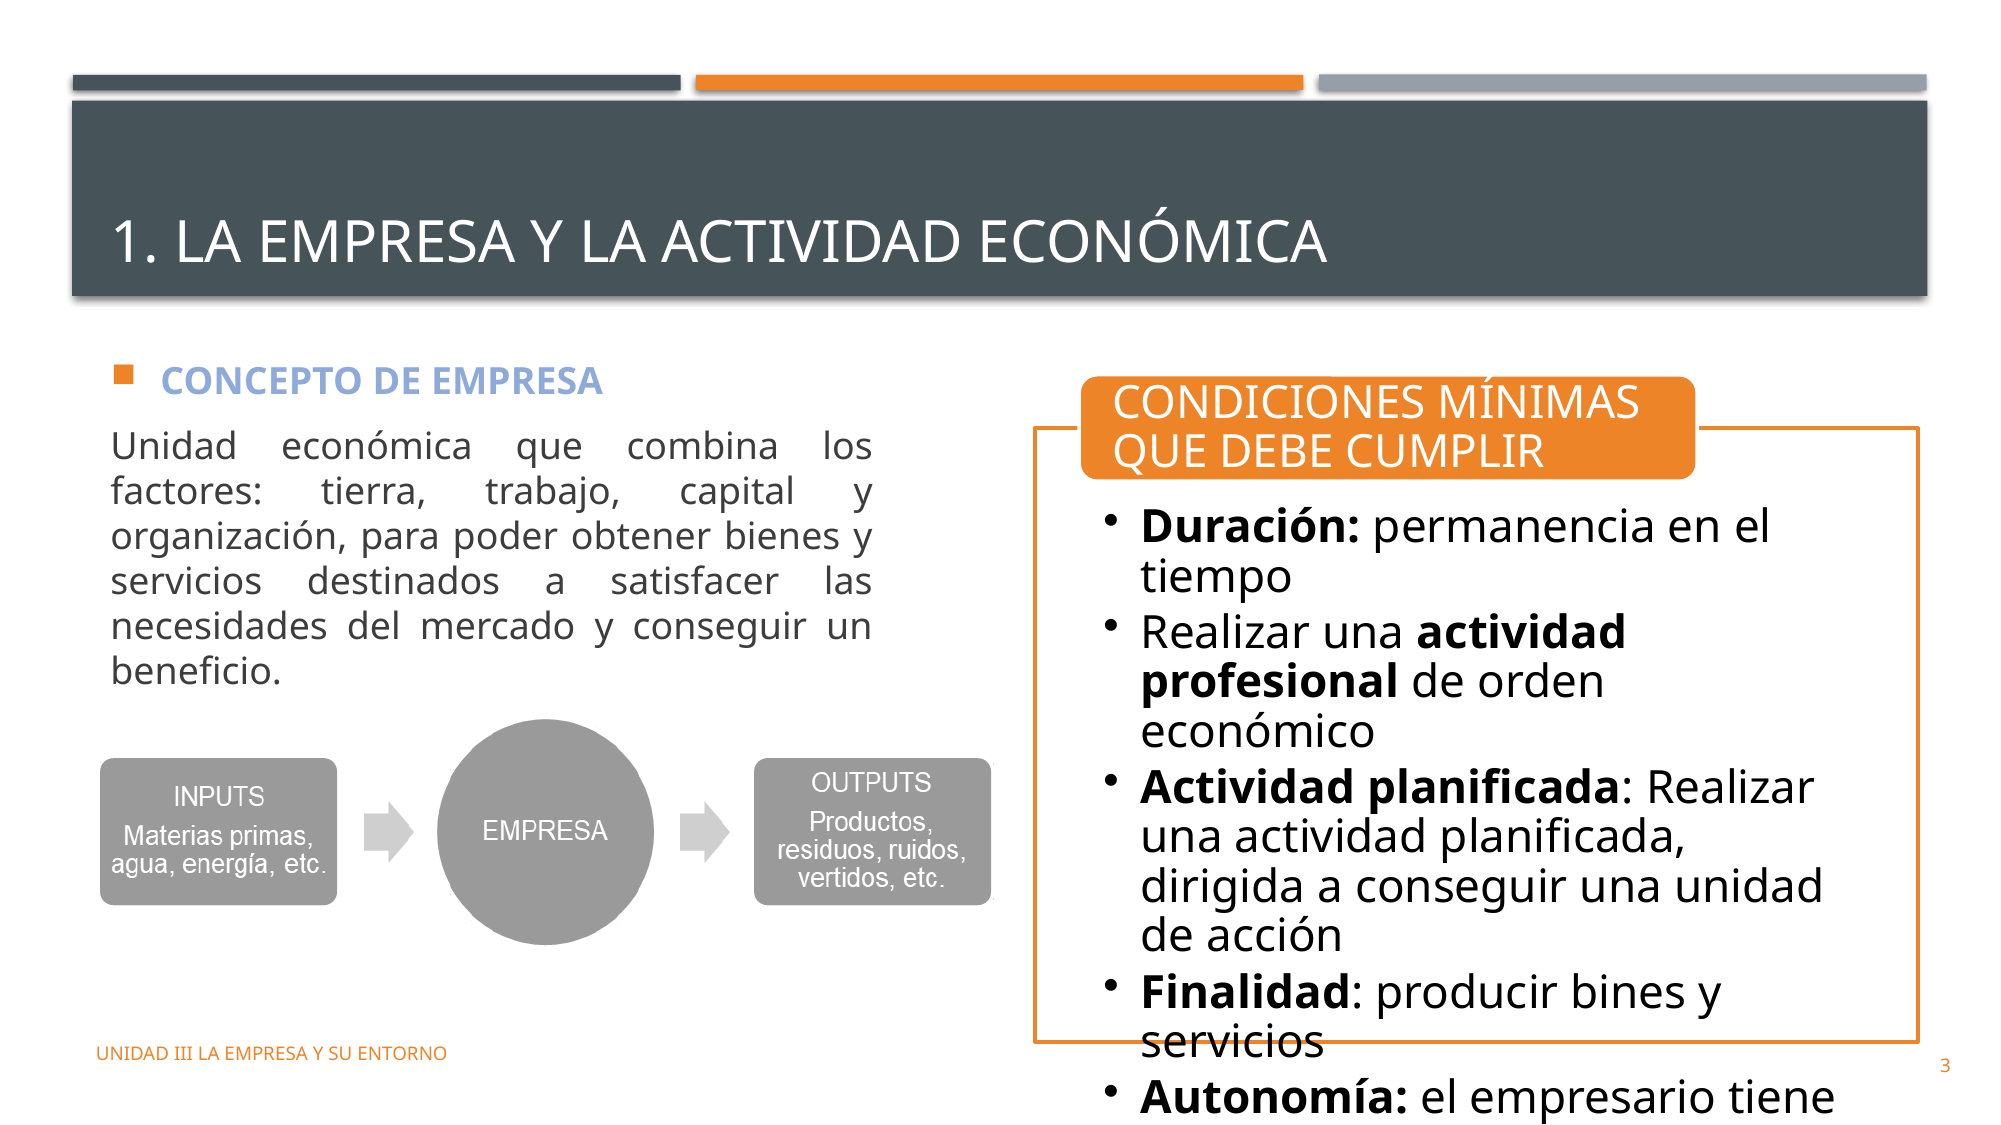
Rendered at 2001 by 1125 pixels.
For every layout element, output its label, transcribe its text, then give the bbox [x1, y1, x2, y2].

list CONCEPTO DE EMPRESA Unidad económica que combina los factores: tierra, trabajo, capital y organización, para poder obtener bienes y servicios destinados a satisfacer las necesidades del mercado y conseguir un beneficio. [95, 308, 889, 708]
slide_number 3 [1833, 1036, 1966, 1097]
title 1. La empresa y la actividad económica [95, 115, 1905, 282]
picture [94, 709, 995, 956]
footer UNIDAD III LA EMPRESA Y SU ENTORNO [80, 1022, 1028, 1083]
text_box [1034, 333, 1919, 1084]
